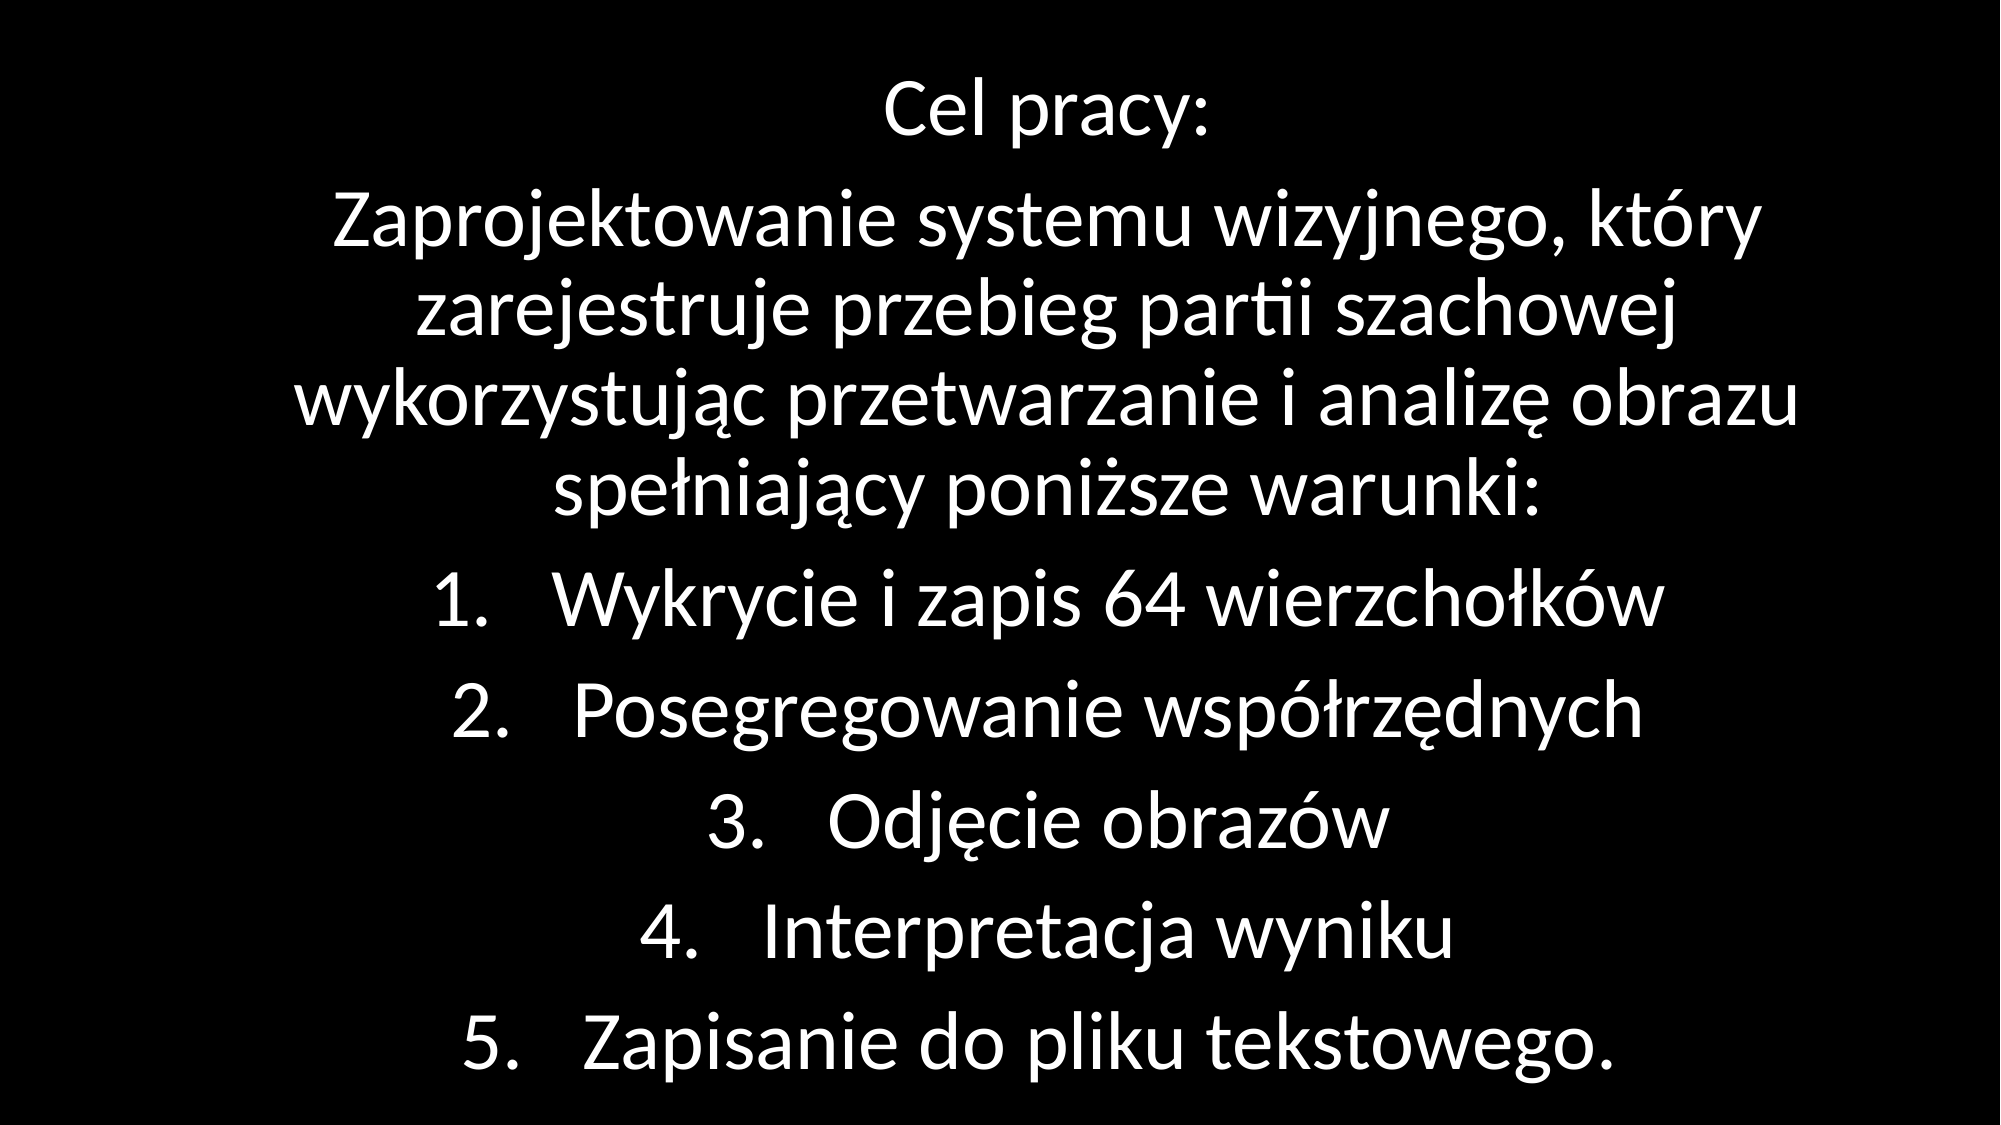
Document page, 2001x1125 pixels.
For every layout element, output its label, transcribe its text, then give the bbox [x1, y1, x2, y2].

text_box Cel pracy: Zaprojektowanie systemu wizyjnego, który zarejestruje przebieg partii szachowej wykorzystując przetwarzanie i analizę obrazu spełniający poniższe warunki: Wykrycie i zapis 64 wierzchołków Posegregowanie współrzędnych Odjęcie obrazów Interpretacja wyniku Zapisanie do pliku tekstowego. [209, 55, 1888, 143]
